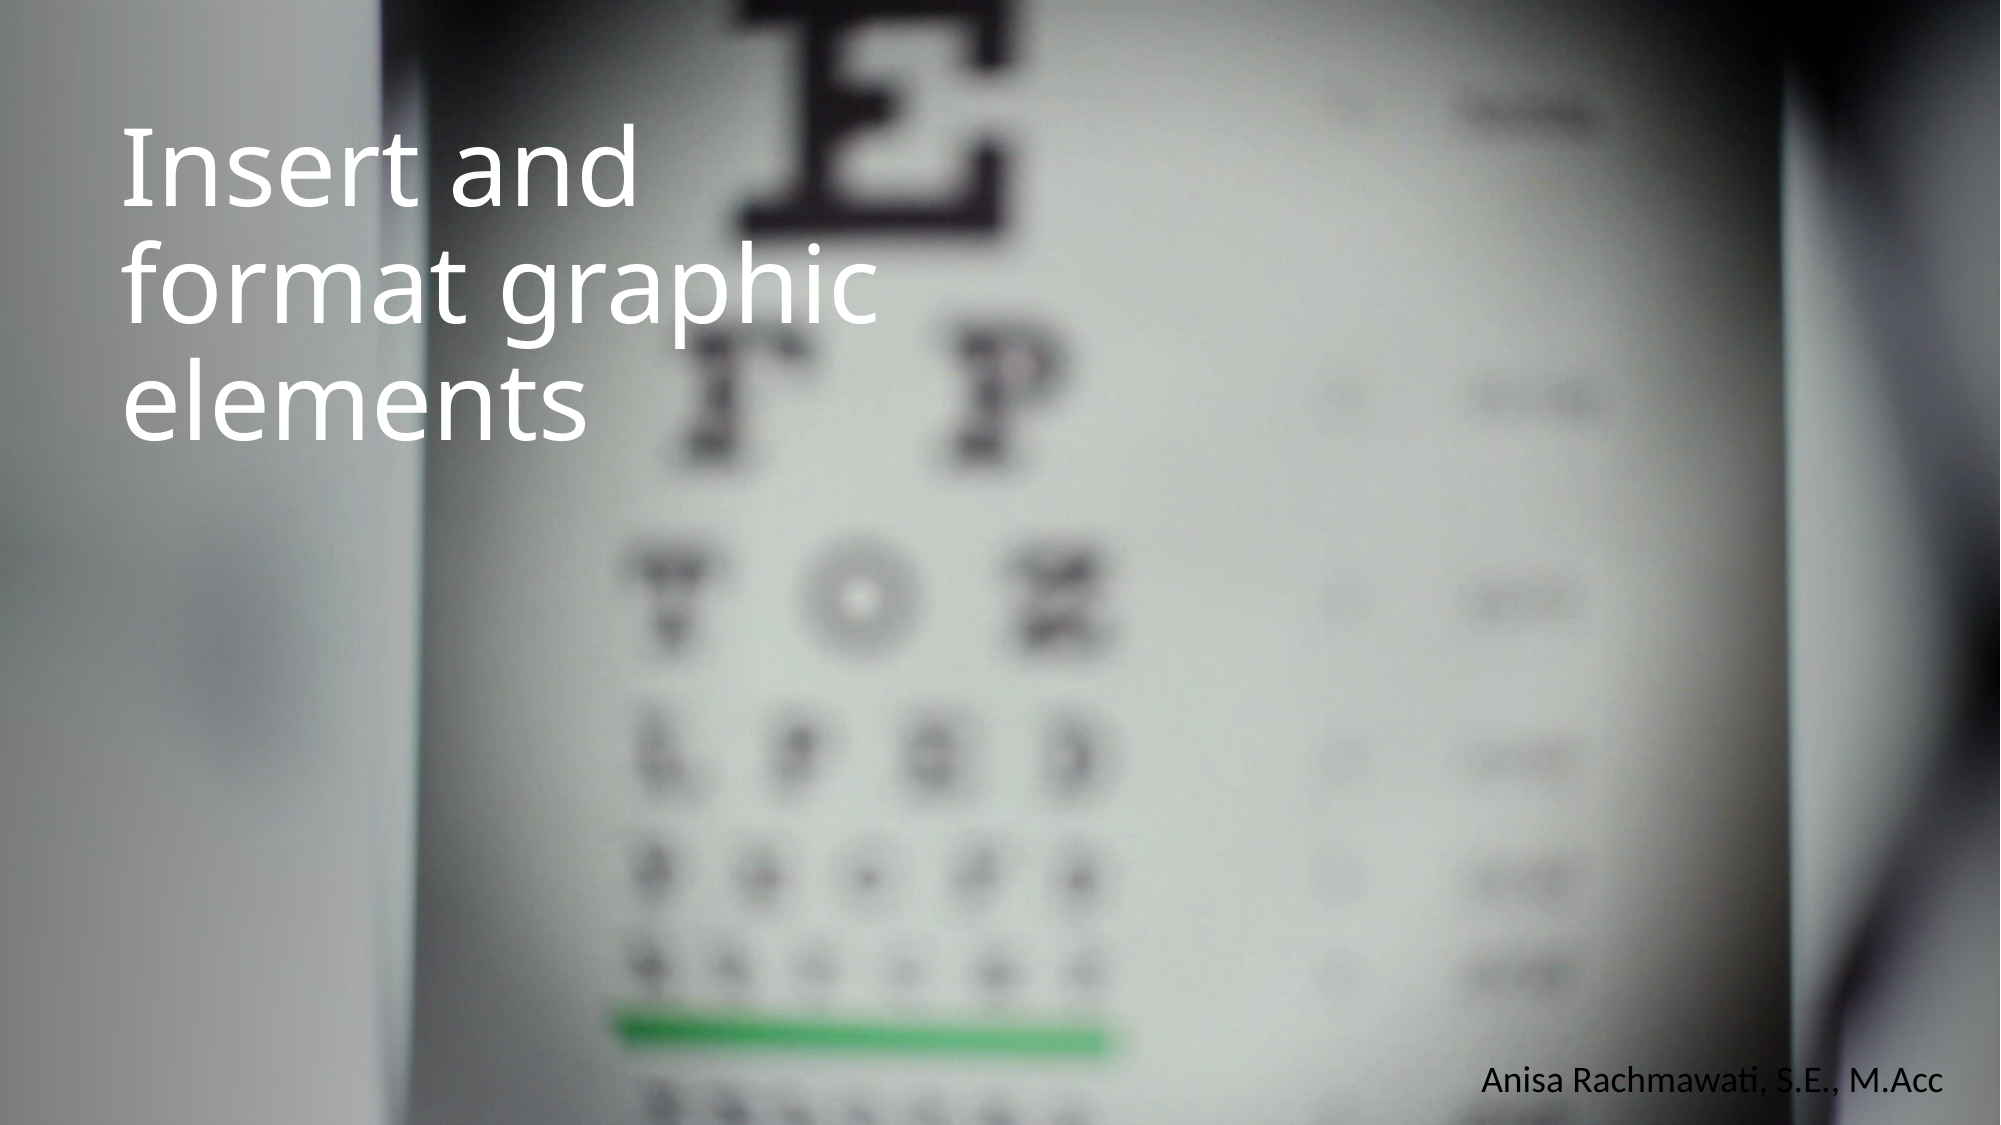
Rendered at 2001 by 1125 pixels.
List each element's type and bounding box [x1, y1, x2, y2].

text_box [0, 0, 2000, 1125]
